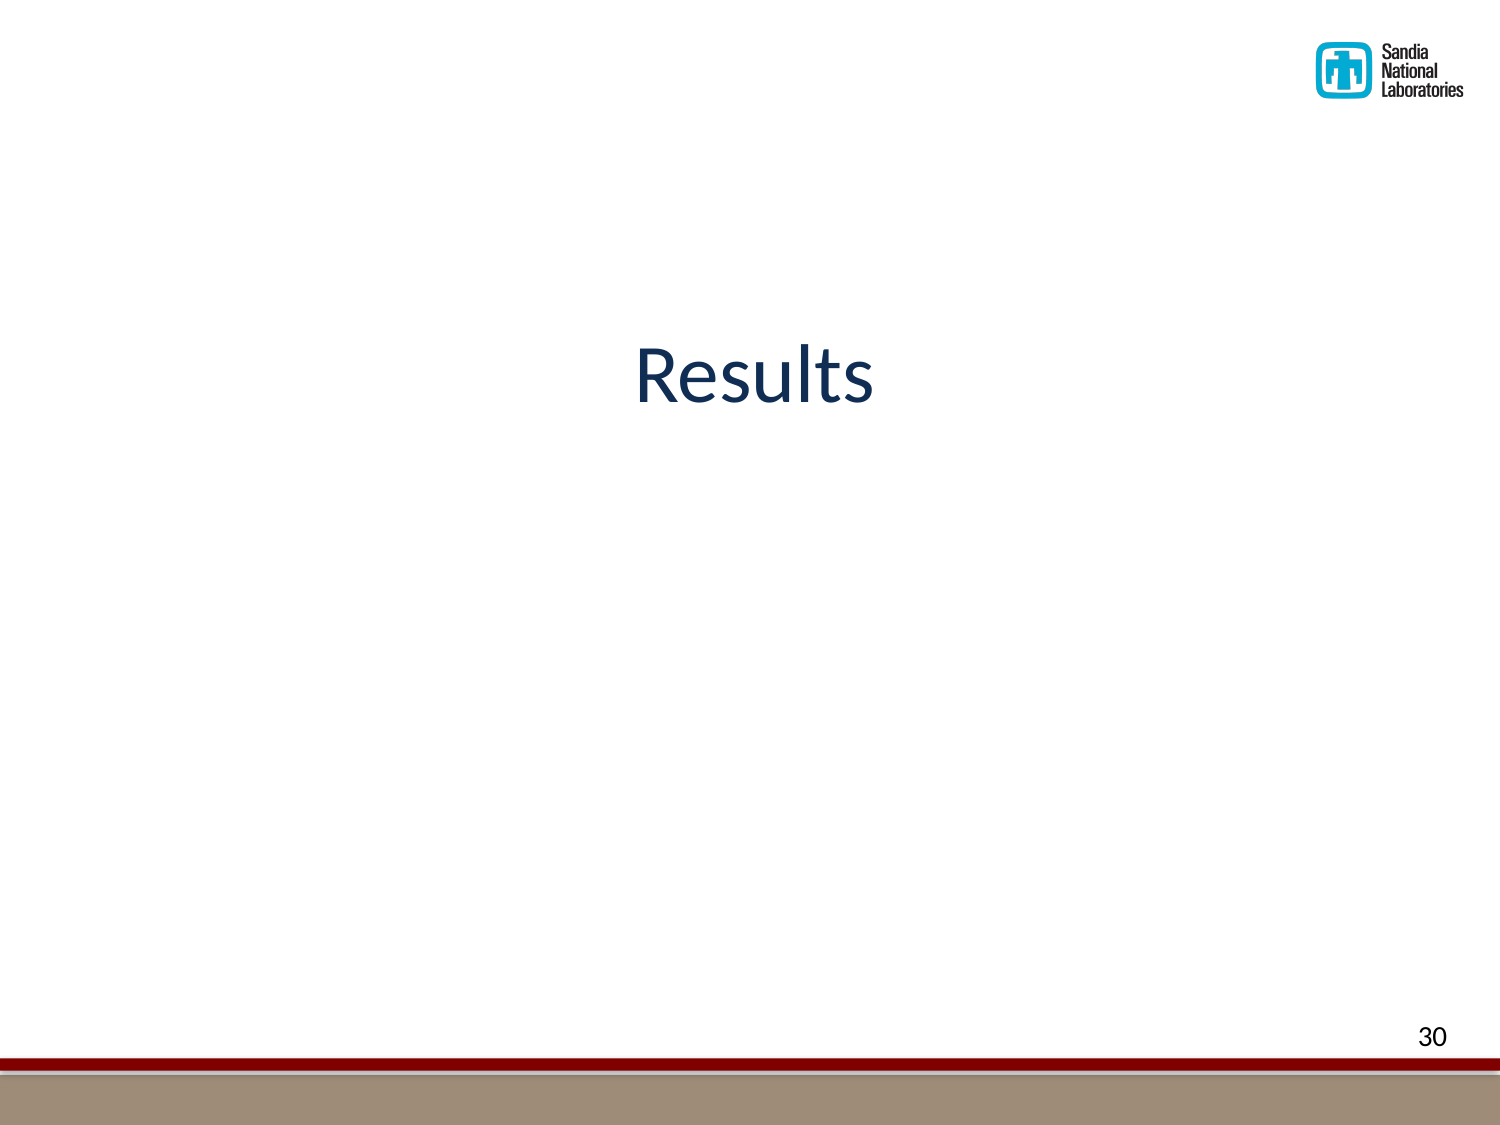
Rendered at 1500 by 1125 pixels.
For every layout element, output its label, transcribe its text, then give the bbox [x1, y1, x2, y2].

slide_number 30 [1362, 1009, 1463, 1072]
title Results [12, 287, 1498, 451]
picture [1312, 37, 1467, 105]
